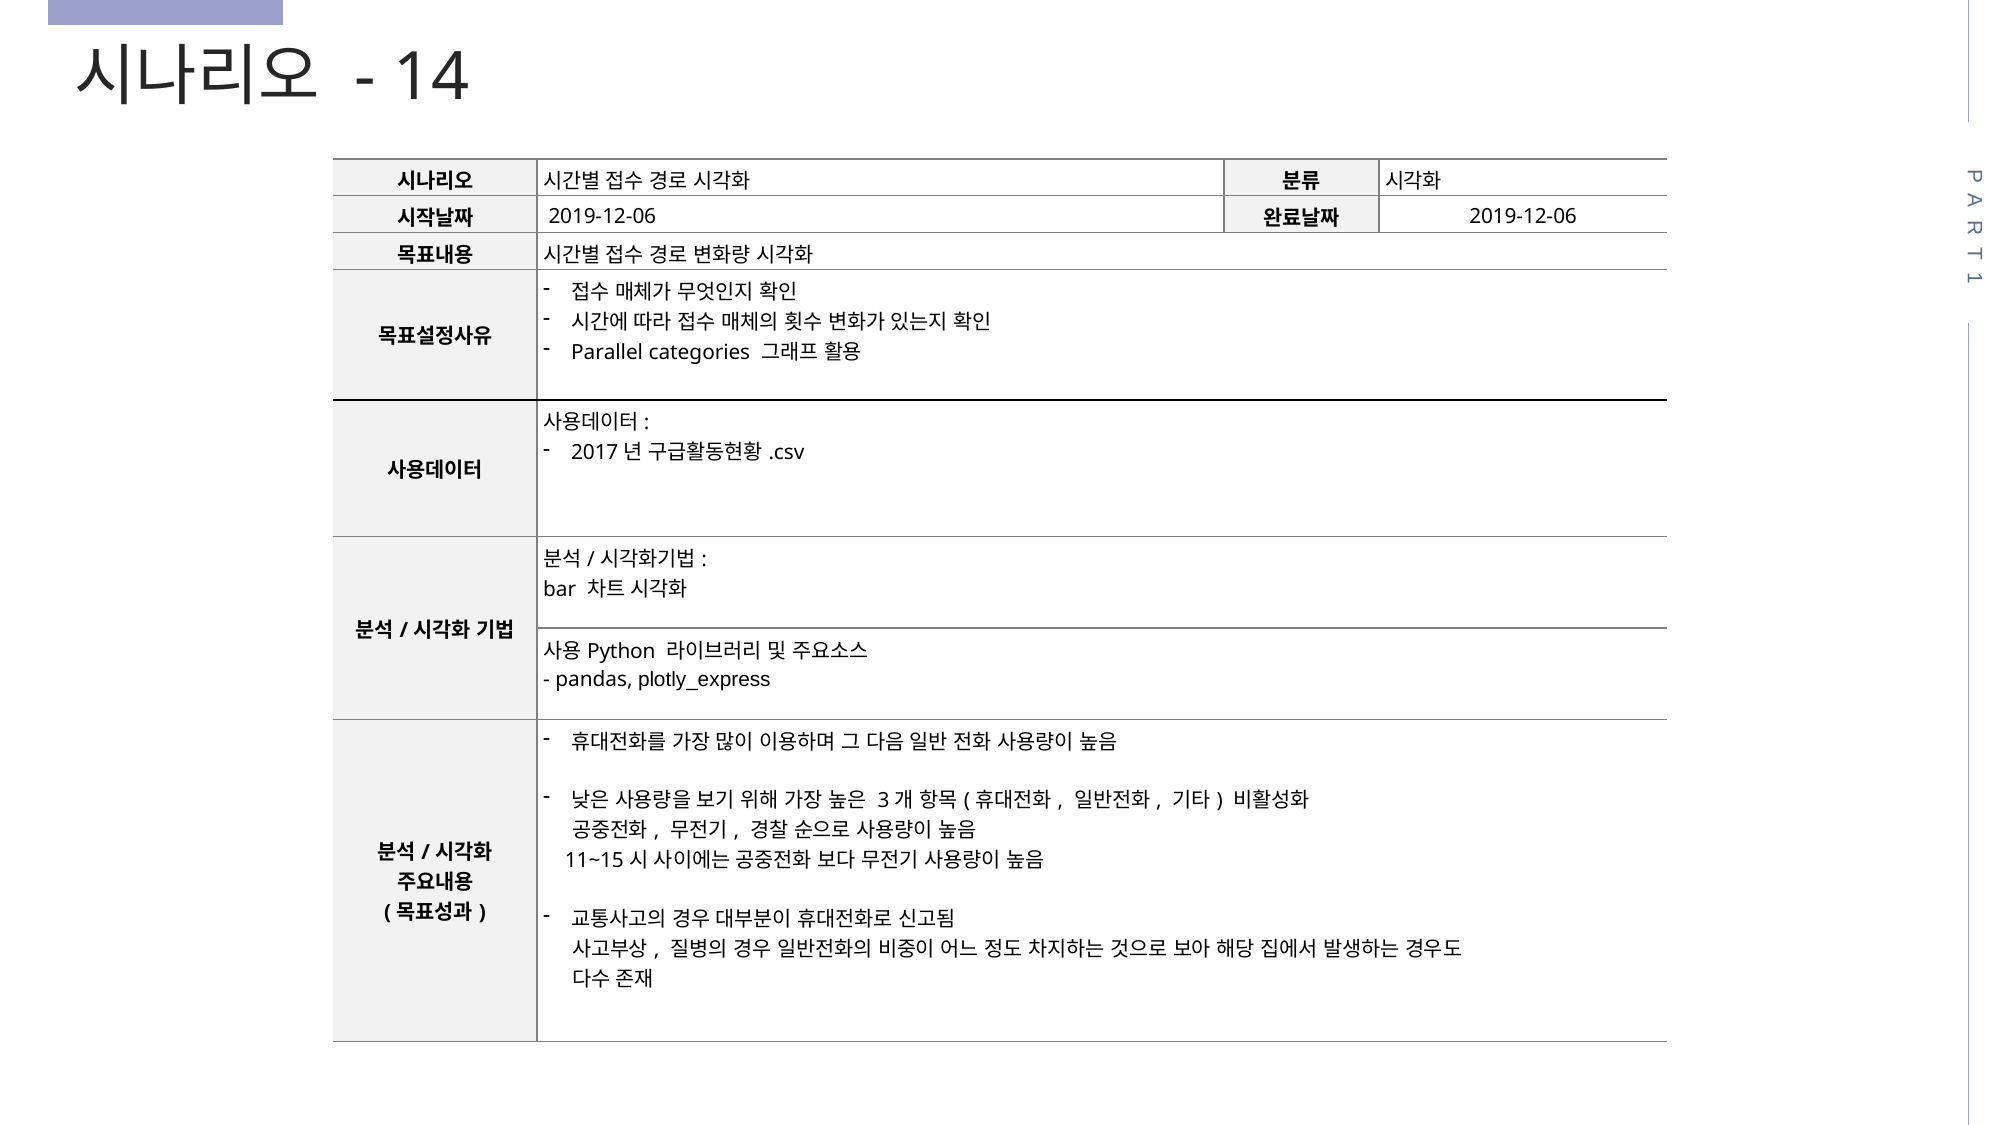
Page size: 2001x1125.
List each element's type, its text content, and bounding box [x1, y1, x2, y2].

table_cell 목표설정사유 [333, 270, 536, 399]
table_cell 사용데이터 [333, 401, 536, 536]
table_header 분류 [1225, 160, 1378, 195]
table_header 시간별 접수 경로 시각화 [538, 160, 1223, 195]
text_box PART1 [1940, 154, 1997, 301]
table_cell 2019-12-06 [1380, 196, 1667, 232]
table_cell 분석/시각화 기법 [333, 537, 536, 719]
table_cell 시간별 접수 경로 변화량 시각화 [538, 233, 1667, 269]
table_cell 분석/시각화기법: bar 차트 시각화 [538, 537, 1667, 627]
table_cell 분석/시각화 주요내용 (목표성과) [333, 720, 536, 1041]
table_header 시각화 [1380, 160, 1667, 195]
table_cell 접수 매체가 무엇인지 확인 시간에 따라 접수 매체의 횟수 변화가 있는지 확인 Parallel categories 그래프 활용 [538, 270, 1667, 399]
table_cell 사용데이터: 2017년 구급활동현황.csv [538, 401, 1667, 536]
table_cell 사용Python 라이브러리 및 주요소스 - pandas, plotly_express [538, 629, 1667, 719]
table_cell 2019-12-06 [538, 196, 1223, 232]
table_header 시나리오 [333, 160, 536, 195]
text_box [47, 0, 284, 26]
table_cell 시작날짜 [333, 196, 536, 232]
text_box 시나리오 - 14 [59, 25, 486, 121]
table_cell 목표내용 [333, 233, 536, 269]
table_cell 휴대전화를 가장 많이 이용하며 그 다음 일반 전화 사용량이 높음 낮은 사용량을 보기 위해 가장 높은 3개 항목(휴대전화, 일반전화, 기타) 비활성화 공중전화, 무전기, 경찰 순으로 사용량이 높음 11~15시 사이에는 공중전화 보다 무전기 사용량이 높음 교통사고의 경우 대부분이 휴대전화로 신고됨 사고부상, 질병의 경우 일반전화의 비중이 어느 정도 차지하는 것으로 보아 해당 집에서 발생하는 경우도 다수 존재 [538, 720, 1667, 1041]
table_cell 완료날짜 [1225, 196, 1378, 232]
